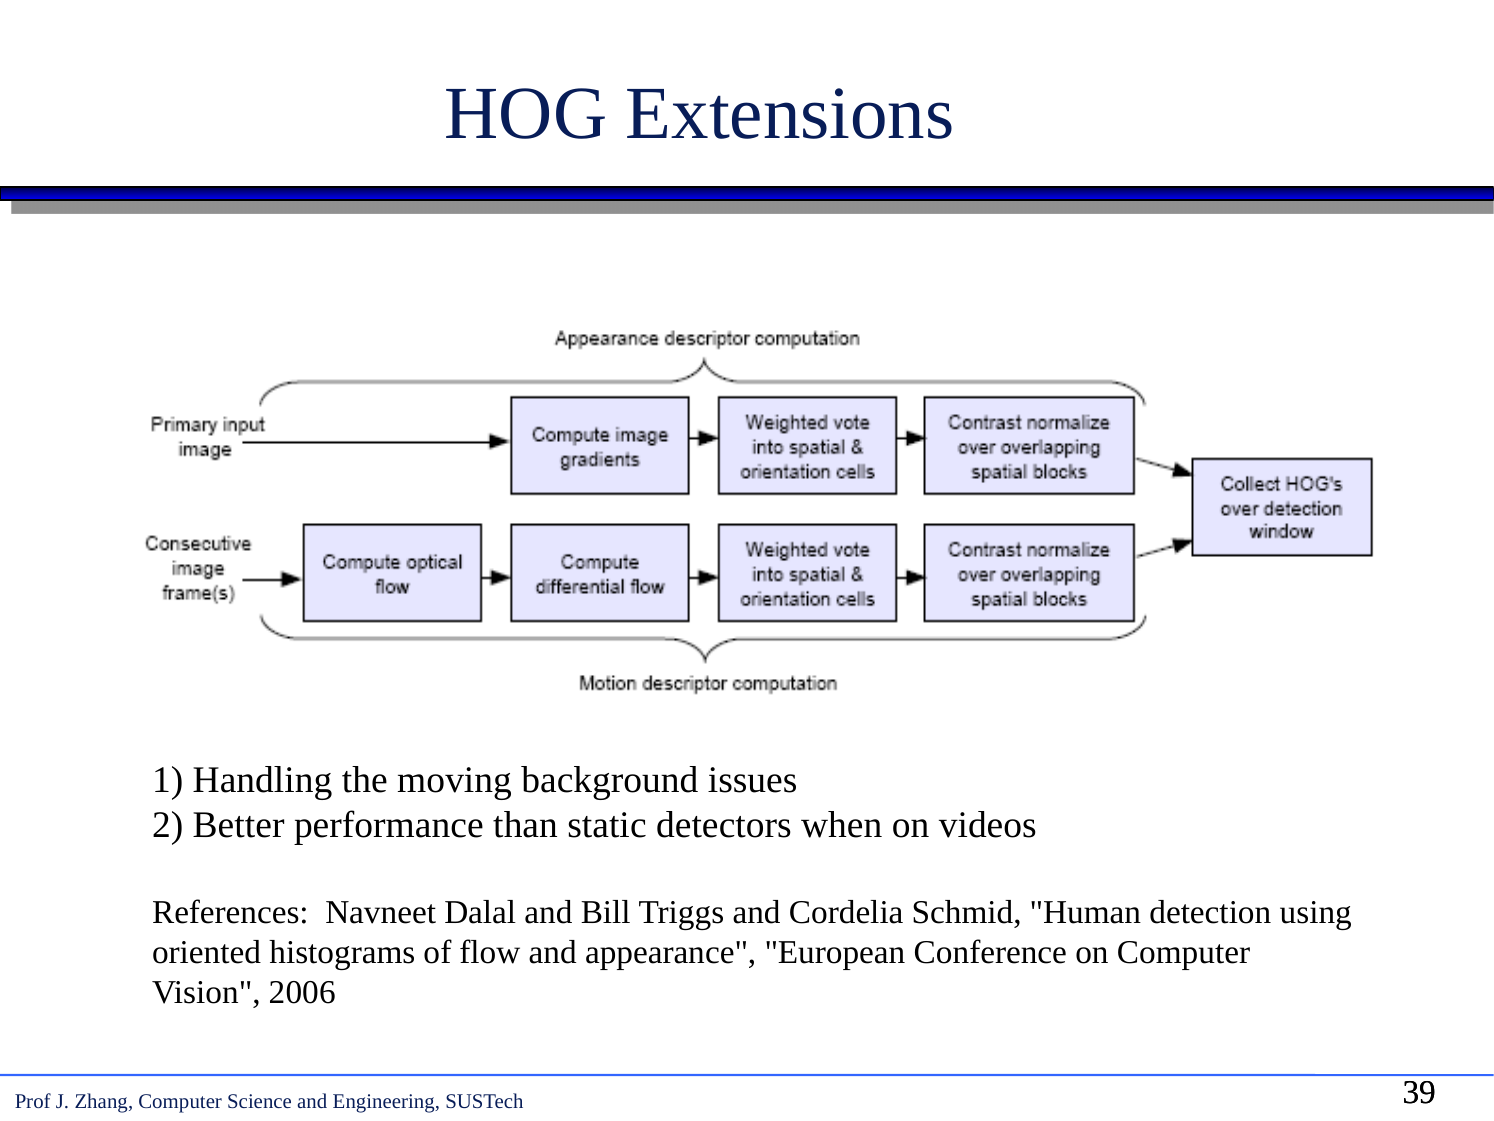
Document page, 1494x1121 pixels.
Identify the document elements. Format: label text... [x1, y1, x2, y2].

title HOG Extensions [61, 42, 1338, 161]
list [90, 290, 1392, 713]
text_box 1) Handling the moving background issues 2) Better performance than static detectors when on videos References: Navneet Dalal and Bill Triggs and Cordelia Schmid, "Human detection using oriented histograms of flow and appearance", "European Conference on Computer Vision", 2006 [137, 747, 1380, 1018]
